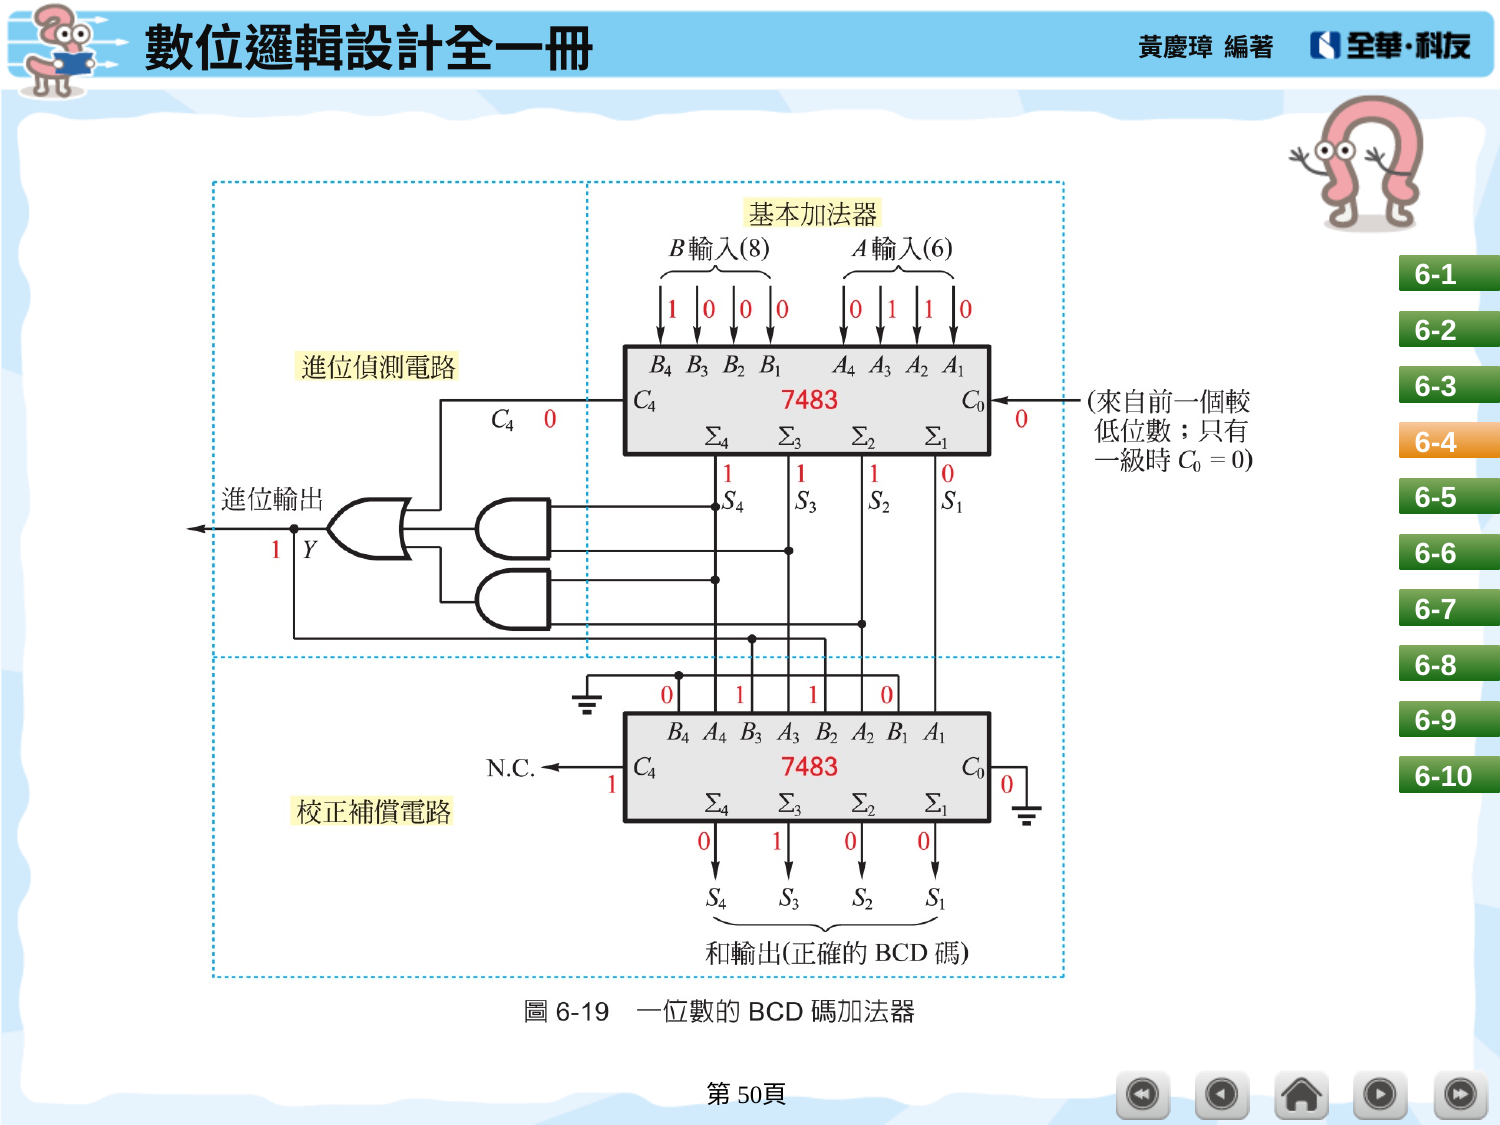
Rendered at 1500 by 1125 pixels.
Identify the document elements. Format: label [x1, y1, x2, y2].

picture [0, 0, 1500, 1125]
list [159, 160, 1282, 1037]
